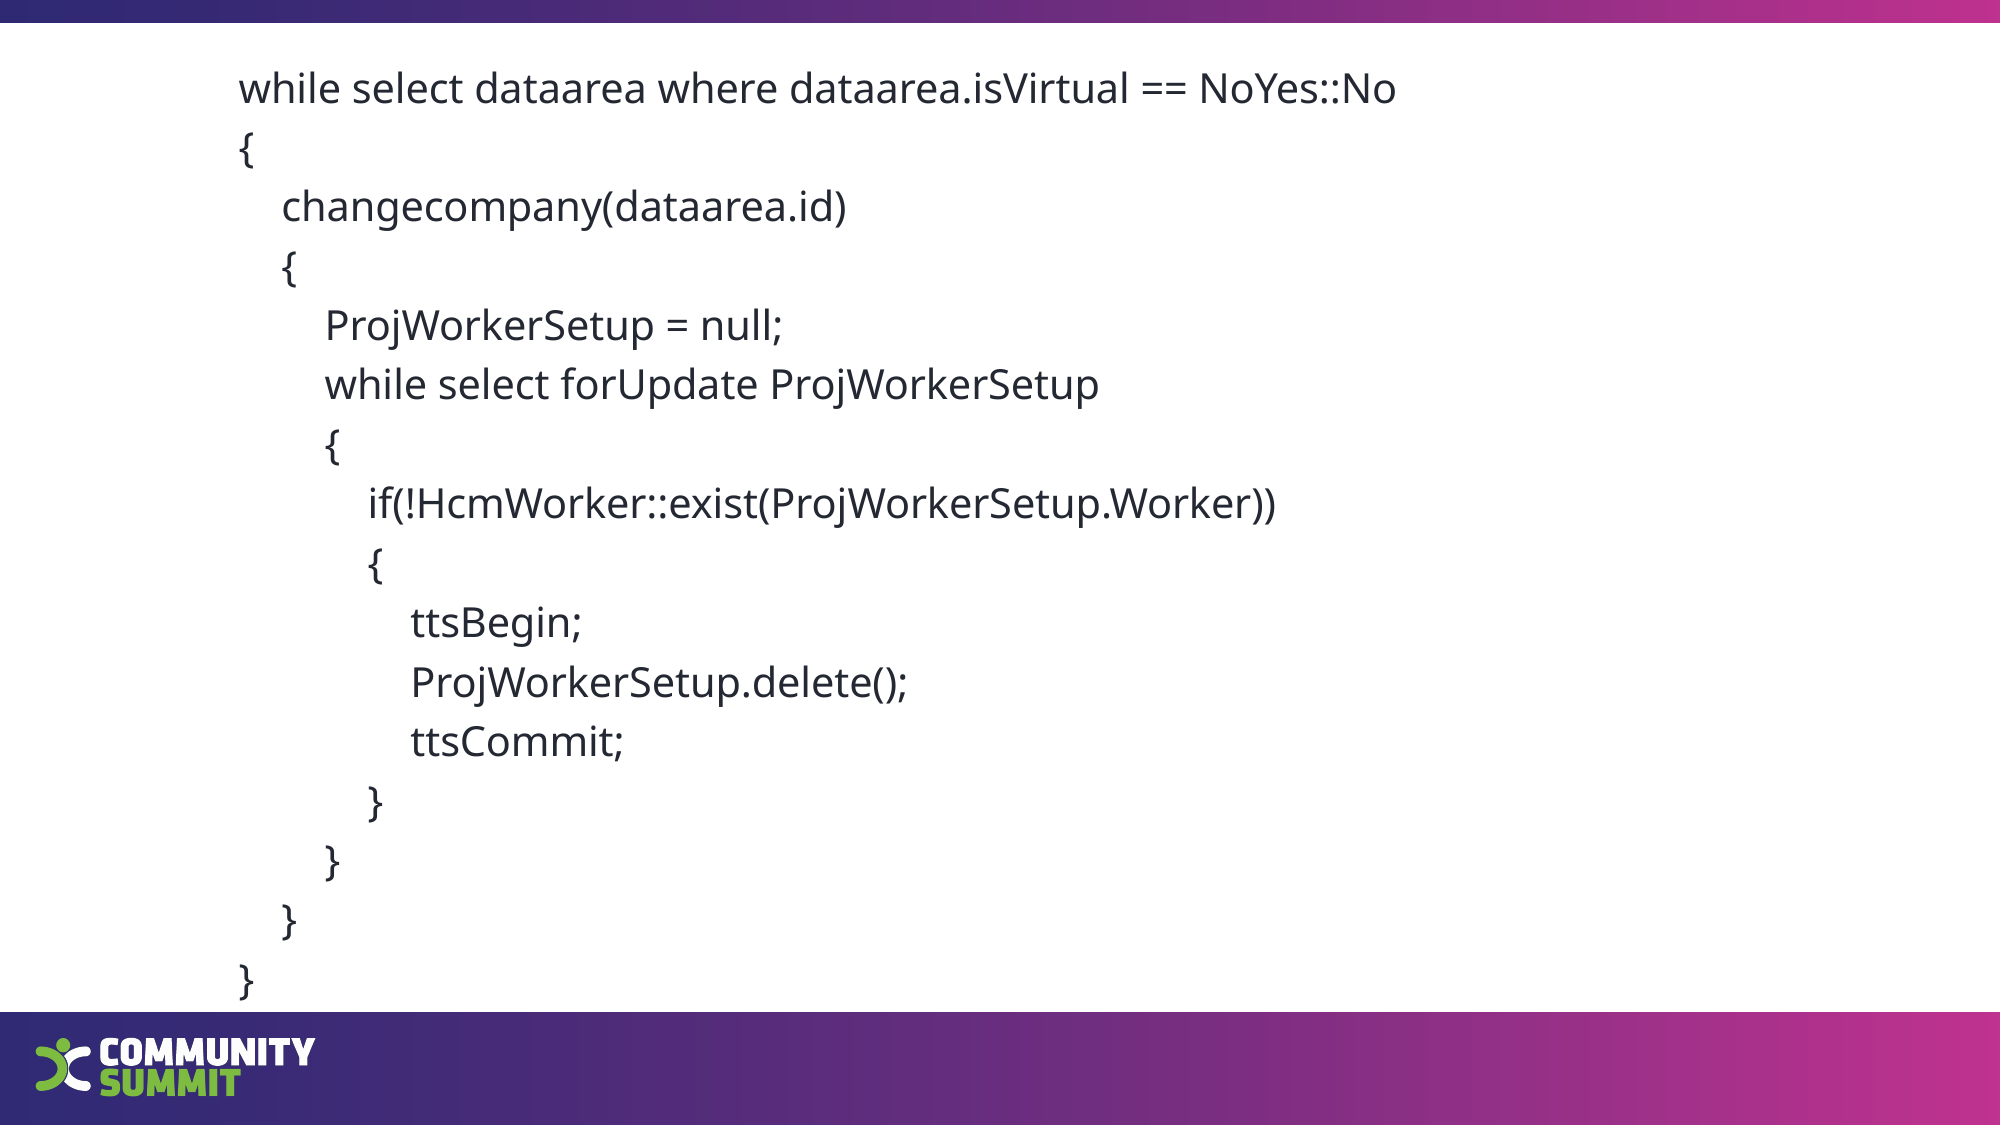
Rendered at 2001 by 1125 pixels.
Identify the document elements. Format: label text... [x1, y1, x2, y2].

list while select dataarea where dataarea.isVirtual == NoYes::No { changecompany(dataarea.id) { ProjWorkerSetup = null; while select forUpdate ProjWorkerSetup { if(!HcmWorker::exist(ProjWorkerSetup.Worker)) { ttsBegin; ProjWorkerSetup.delete(); ttsCommit; } } } } [137, 59, 1863, 1014]
picture [0, 1012, 2000, 1125]
picture [0, 0, 2000, 23]
